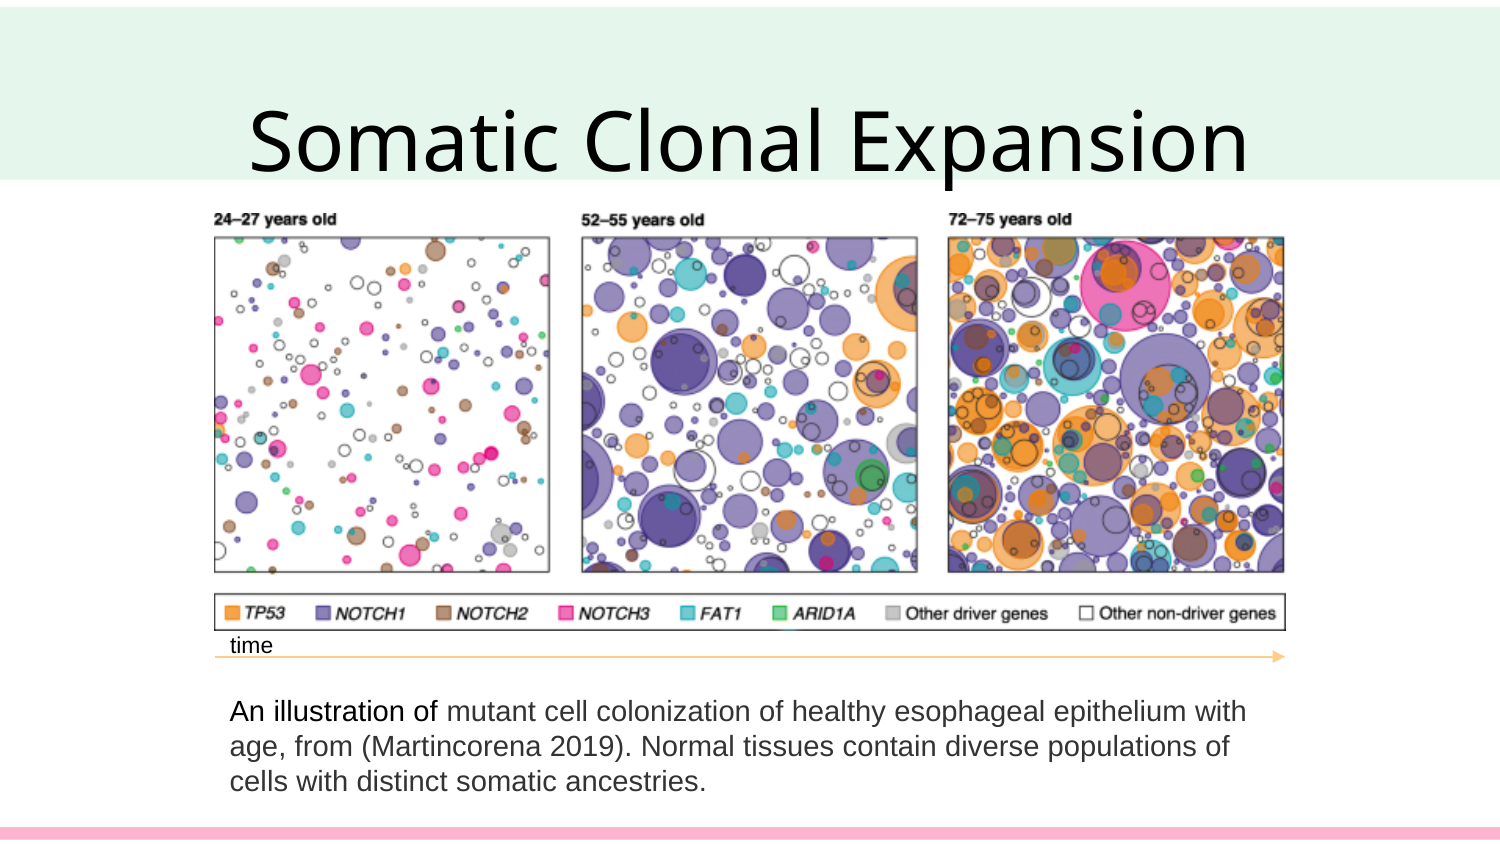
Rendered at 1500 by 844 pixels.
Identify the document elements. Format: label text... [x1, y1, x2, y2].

title Somatic Clonal Expansion [51, 72, 1449, 167]
text_box time [215, 637, 289, 656]
text_box An illustration of mutant cell colonization of healthy esophageal epithelium with age, from (Martincorena 2019). Normal tissues contain diverse populations of cells with distinct somatic ancestries. [214, 684, 1294, 805]
picture [214, 212, 1286, 631]
